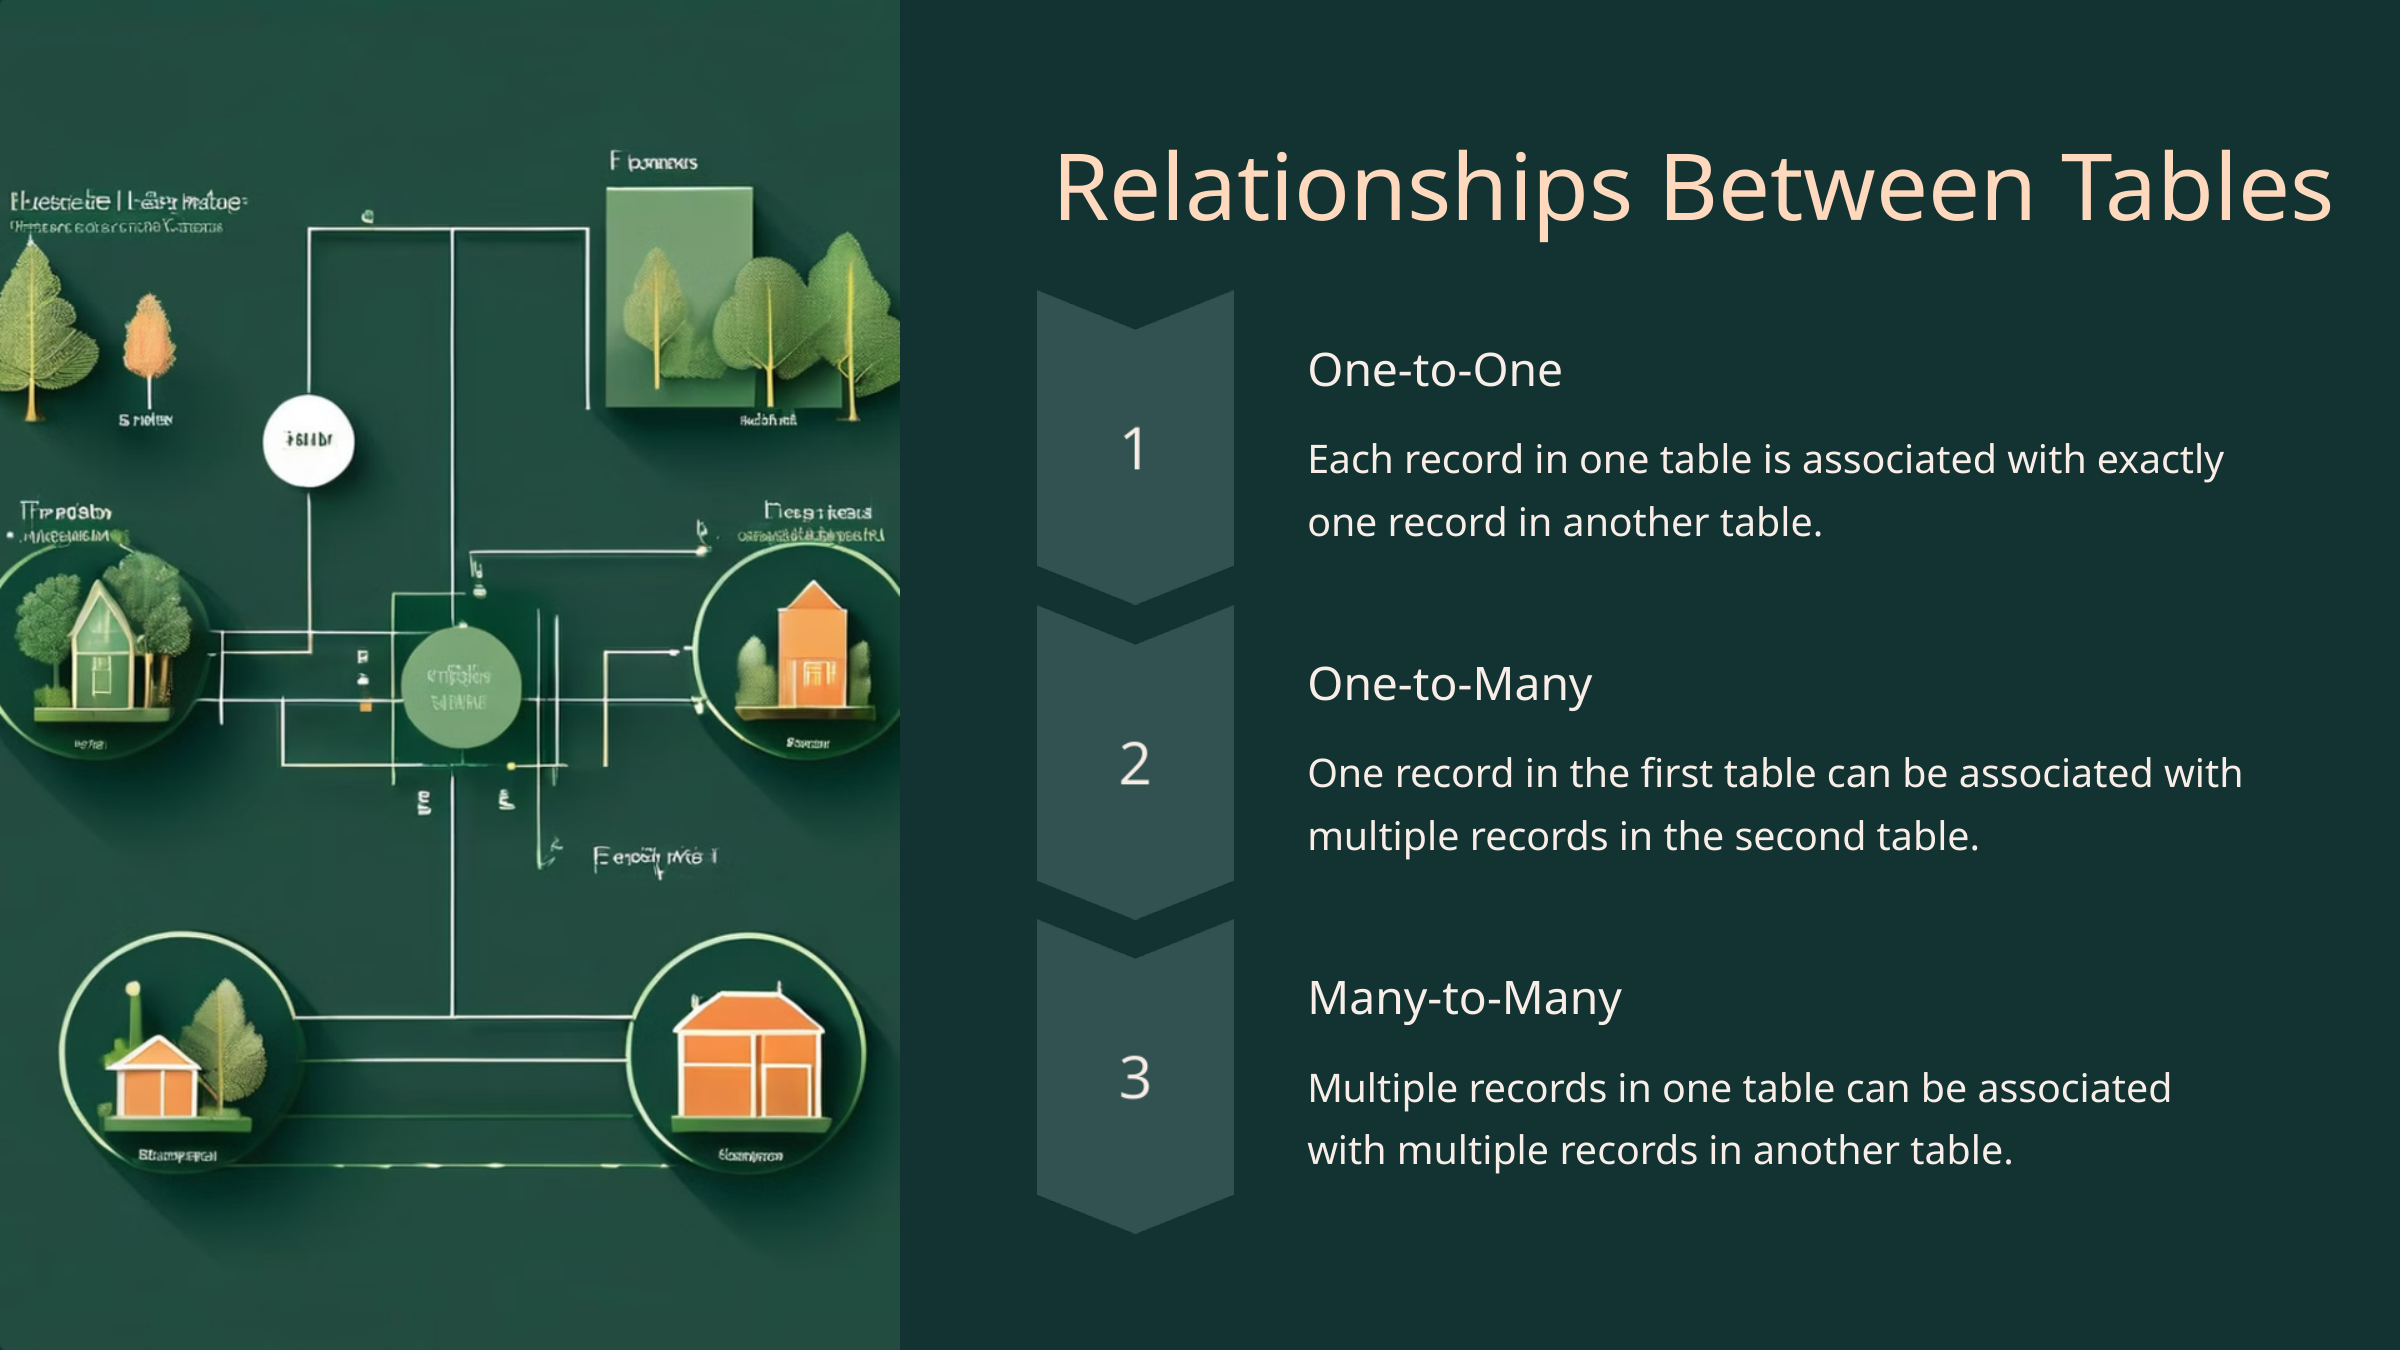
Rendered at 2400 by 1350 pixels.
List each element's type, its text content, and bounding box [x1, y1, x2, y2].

picture [0, 0, 900, 1350]
text_box One-to-Many [1292, 644, 1755, 702]
text_box Many-to-Many [1292, 958, 1755, 1017]
text_box Each record in one table is associated with exactly one record in another table. [1292, 411, 2263, 538]
text_box One-to-One [1292, 330, 1755, 388]
text_box One record in the first table can be associated with multiple records in the second table. [1292, 725, 2263, 852]
picture [1037, 290, 1234, 1234]
text_box Multiple records in one table can be associated with multiple records in another table. [1292, 1039, 2263, 1166]
text_box [900, 0, 2400, 1350]
text_box Relationships Between Tables [1037, 116, 2263, 232]
